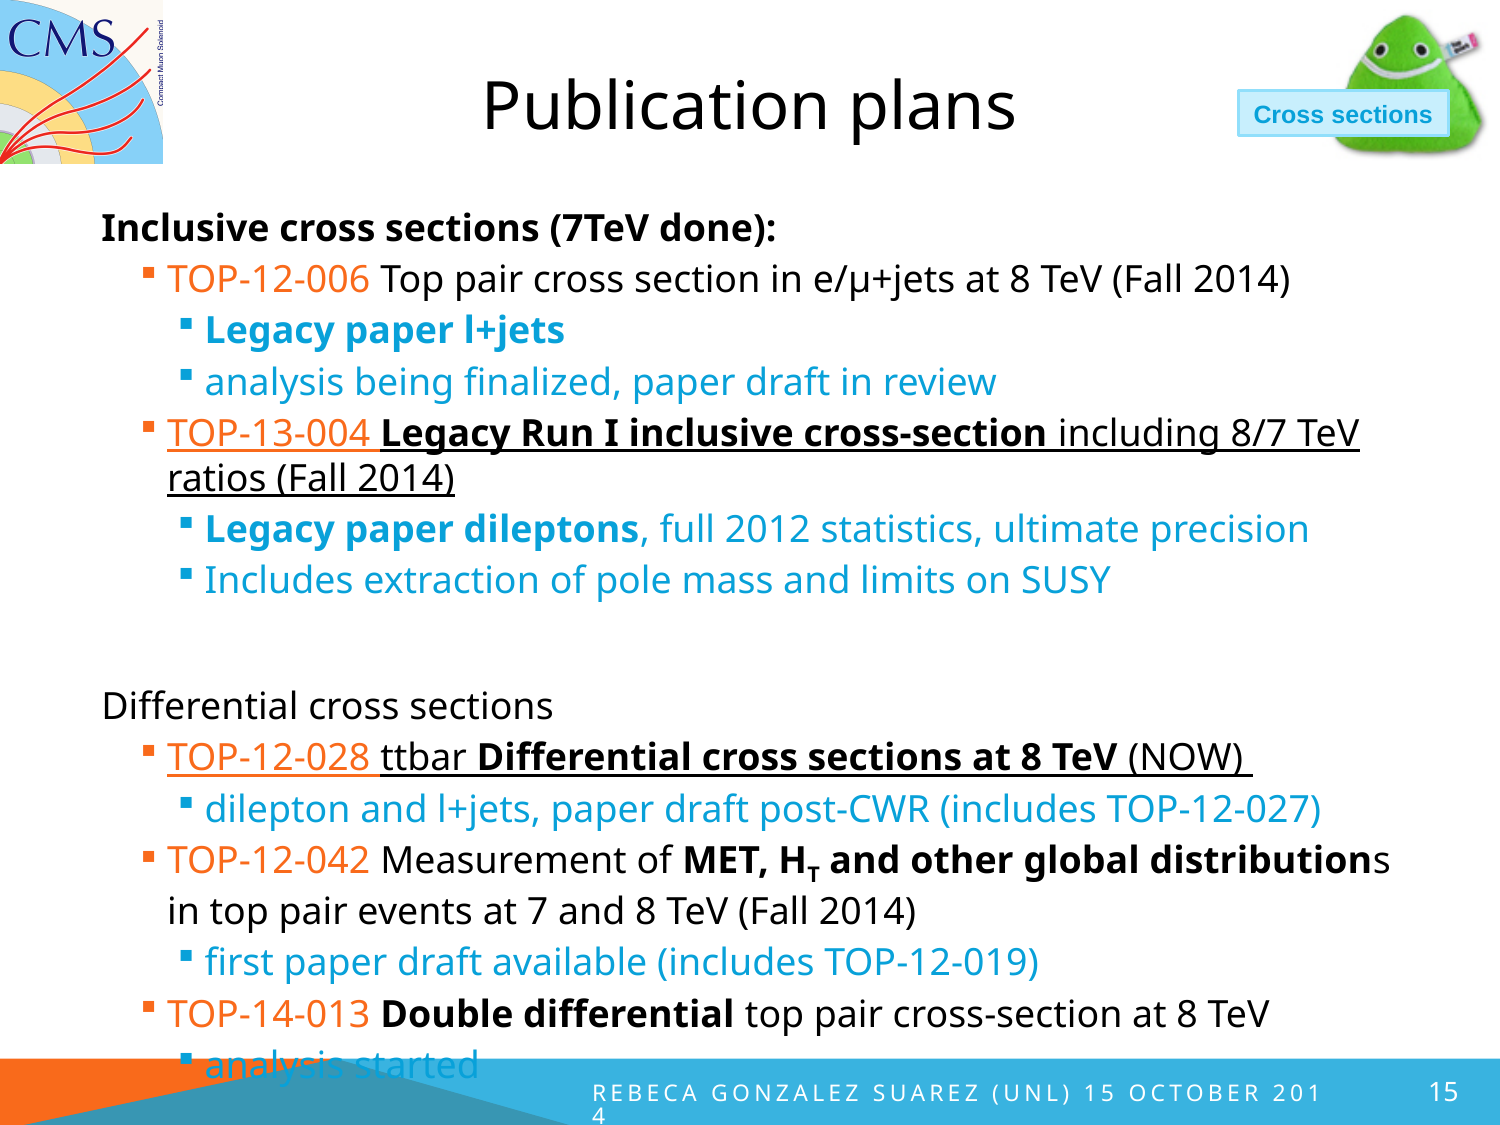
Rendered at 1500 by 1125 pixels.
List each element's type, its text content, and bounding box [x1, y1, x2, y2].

picture [0, 0, 163, 164]
text_box Cross sections [1238, 90, 1449, 136]
footer Rebeca Gonzalez Suarez (UNL) 15 October 2014 [577, 1071, 1352, 1117]
picture [1322, 9, 1494, 164]
list Inclusive cross sections (7TeV done): TOP-12-006 Top pair cross section in e/µ+jets at 8 TeV (Fall 2014) Legacy paper l+jets analysis being finalized, paper draft in review TOP-13-004 Legacy Run I inclusive cross-section including 8/7 TeV ratios (Fall 2014) Legacy paper dileptons, full 2012 statistics, ultimate precision Includes extraction of pole mass and limits on SUSY Differential cross sections TOP-12-028 ttbar Differential cross sections at 8 TeV (NOW) dilepton and l+jets, paper draft post-CWR (includes TOP-12-027) TOP-12-042 Measurement of MET, HT and other global distributions in top pair events at 7 and 8 TeV (Fall 2014) first paper draft available (includes TOP-12-019) TOP-14-013 Double differential top pair cross-section at 8 TeV analysis started [86, 196, 1447, 1072]
title Publication plans [177, 43, 1323, 163]
slide_number 15 [1400, 1064, 1487, 1123]
